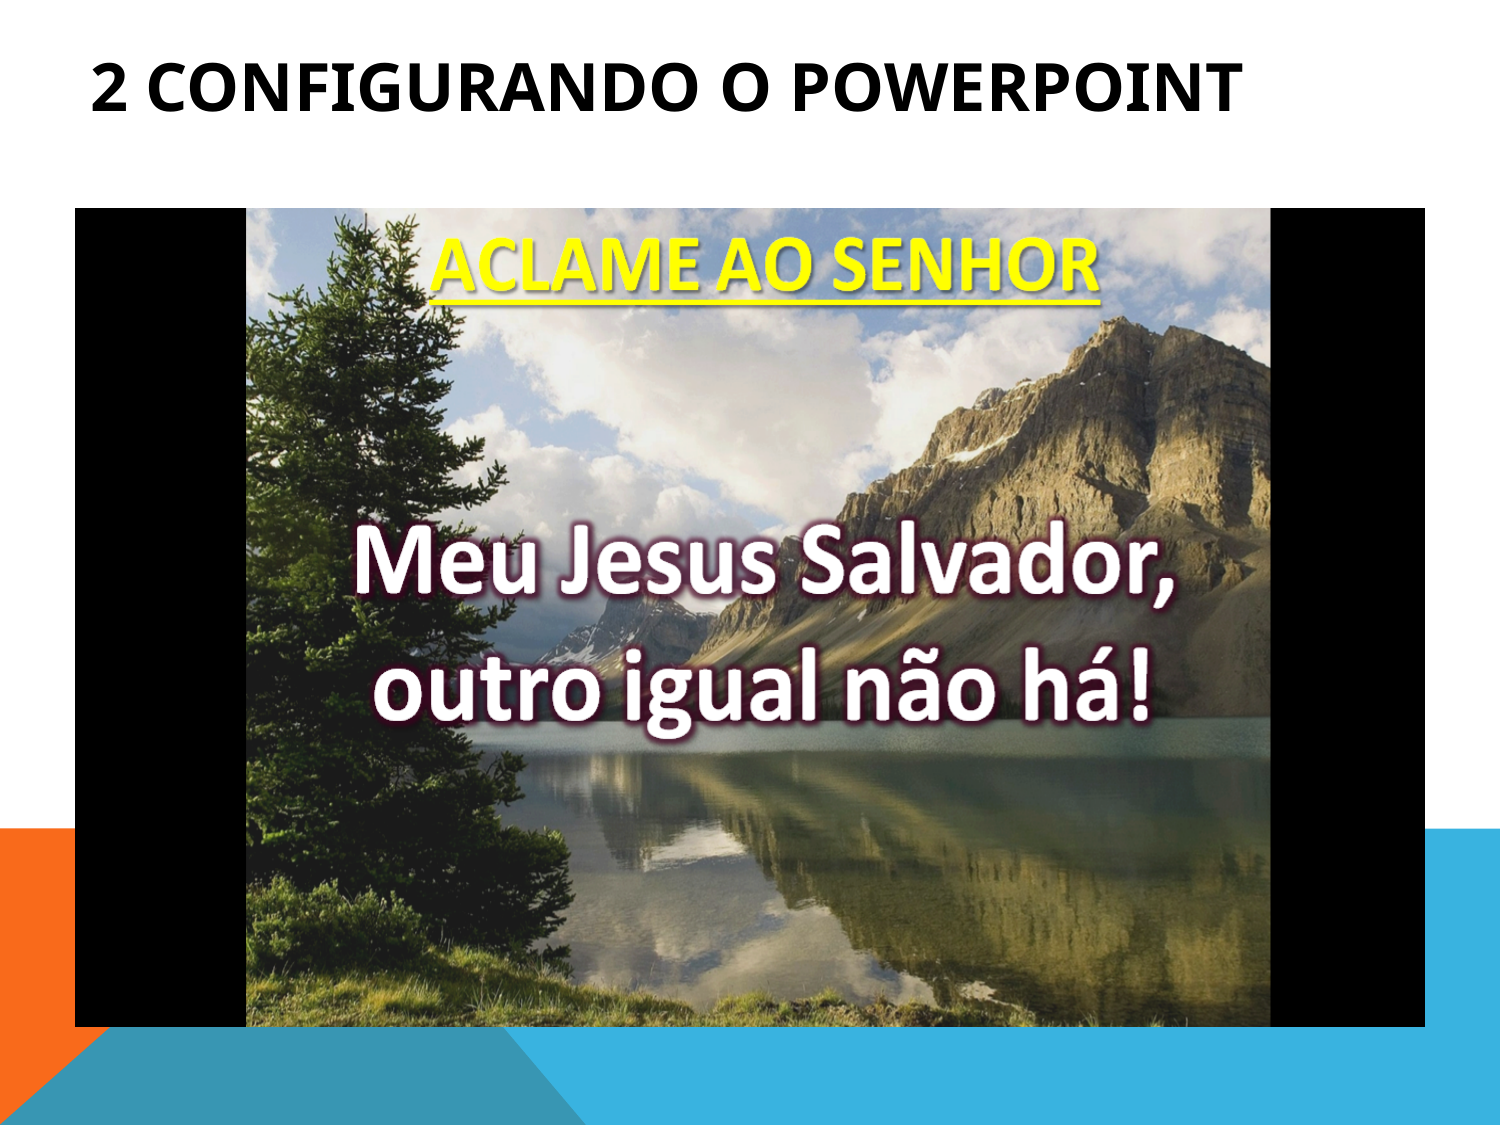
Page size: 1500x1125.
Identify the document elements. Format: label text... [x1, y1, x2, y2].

picture [74, 208, 1426, 1027]
title 2 Configurando o PowerPoint [75, 0, 1425, 179]
